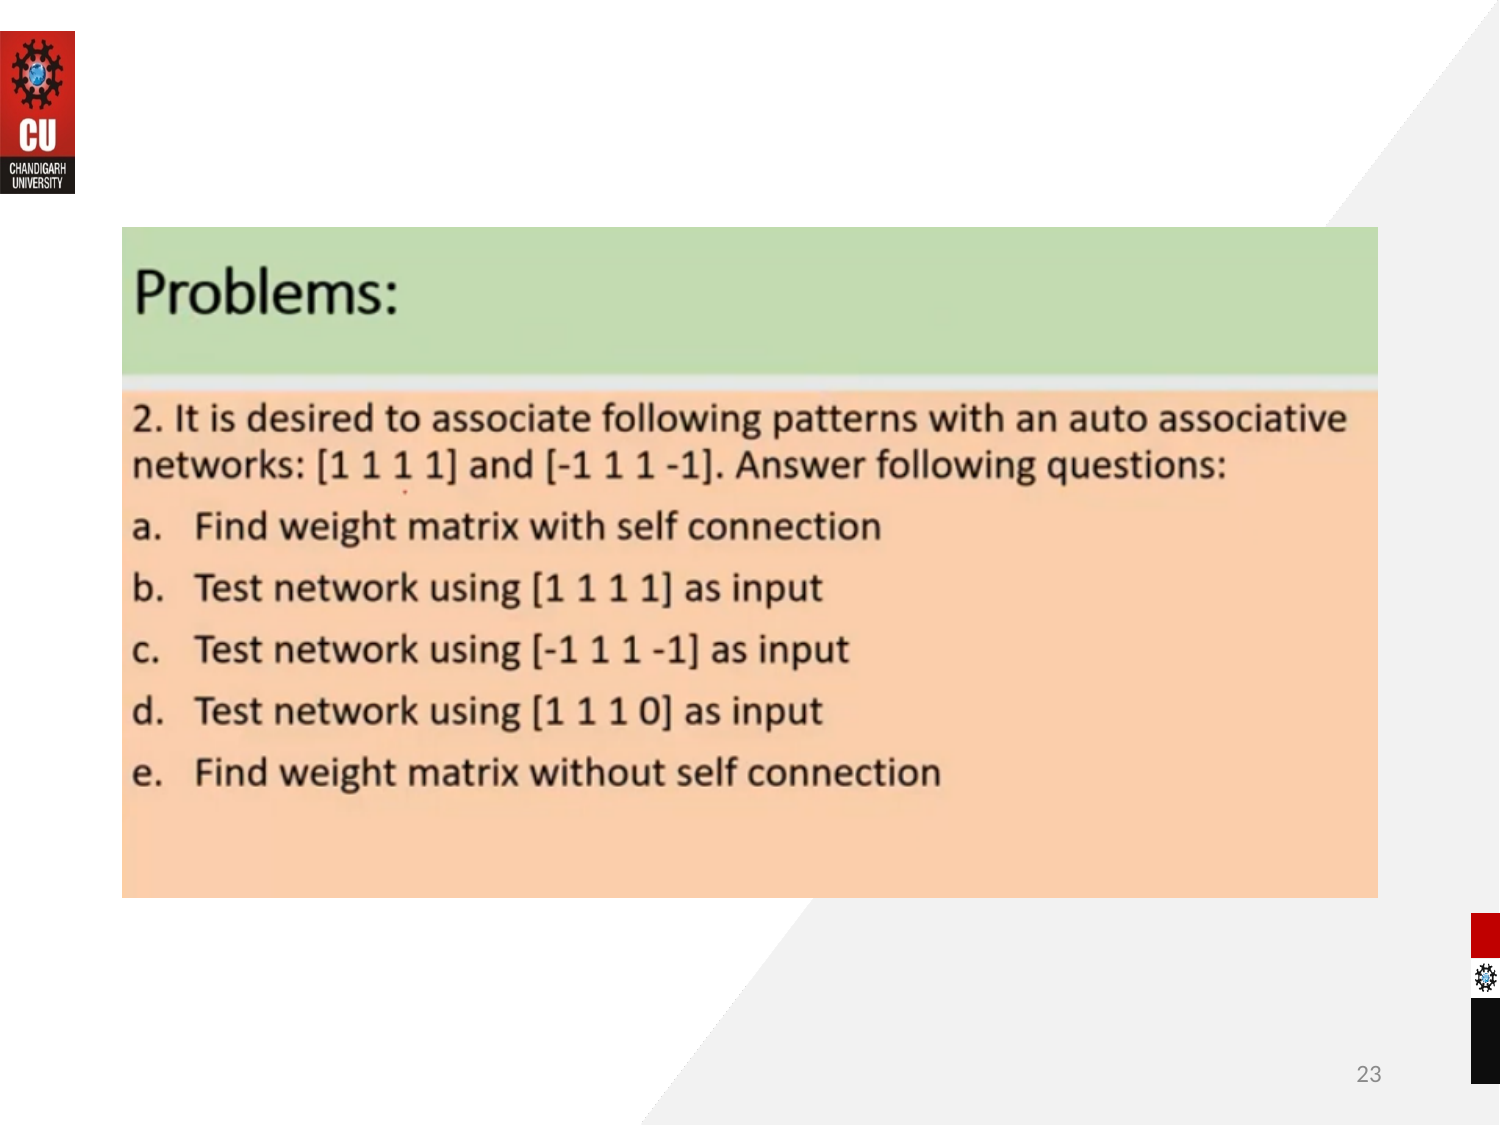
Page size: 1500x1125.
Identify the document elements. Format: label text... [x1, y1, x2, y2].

slide_number 23 [1059, 1042, 1397, 1103]
picture [0, 0, 1500, 1125]
